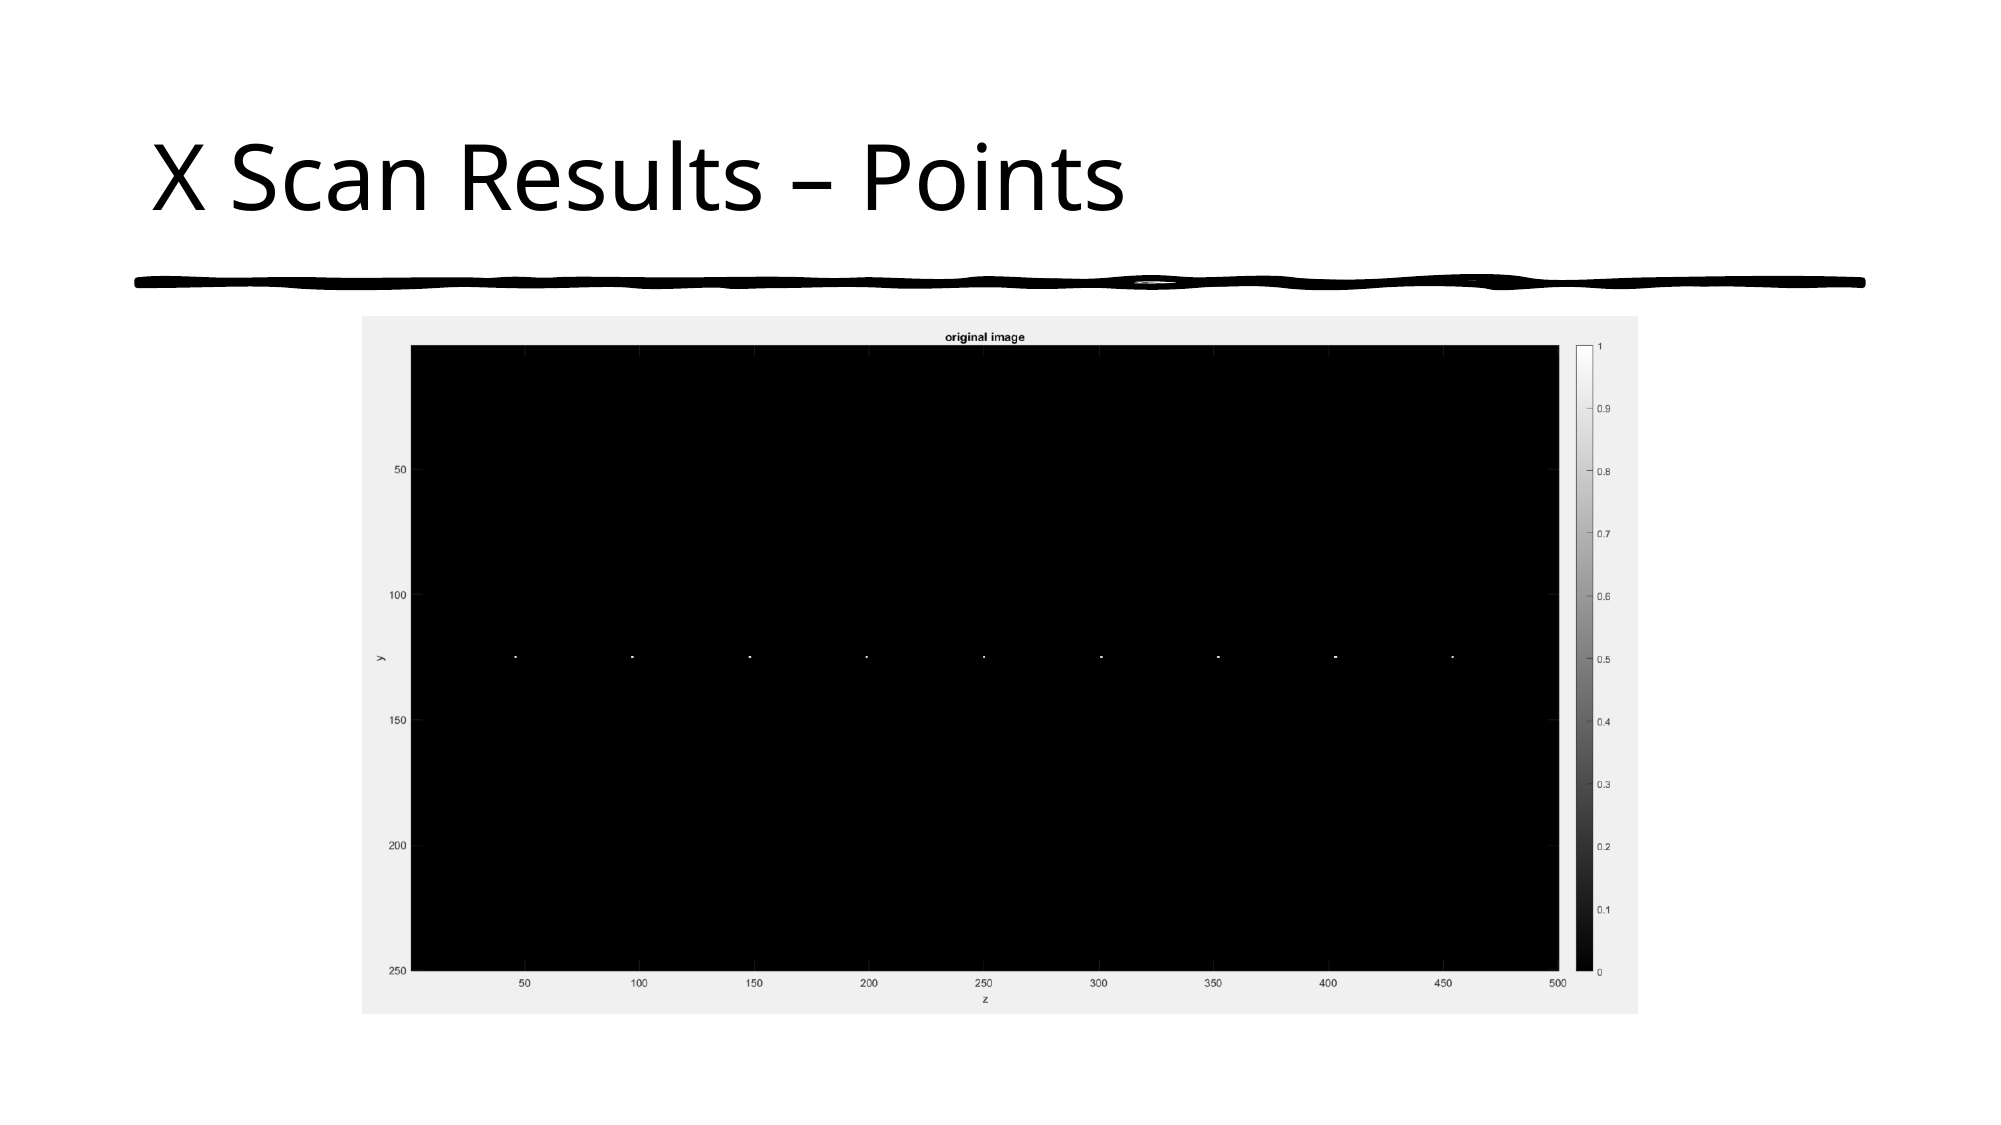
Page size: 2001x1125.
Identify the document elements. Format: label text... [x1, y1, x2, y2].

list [362, 316, 1638, 1015]
title X Scan Results – Points [137, 59, 1863, 278]
